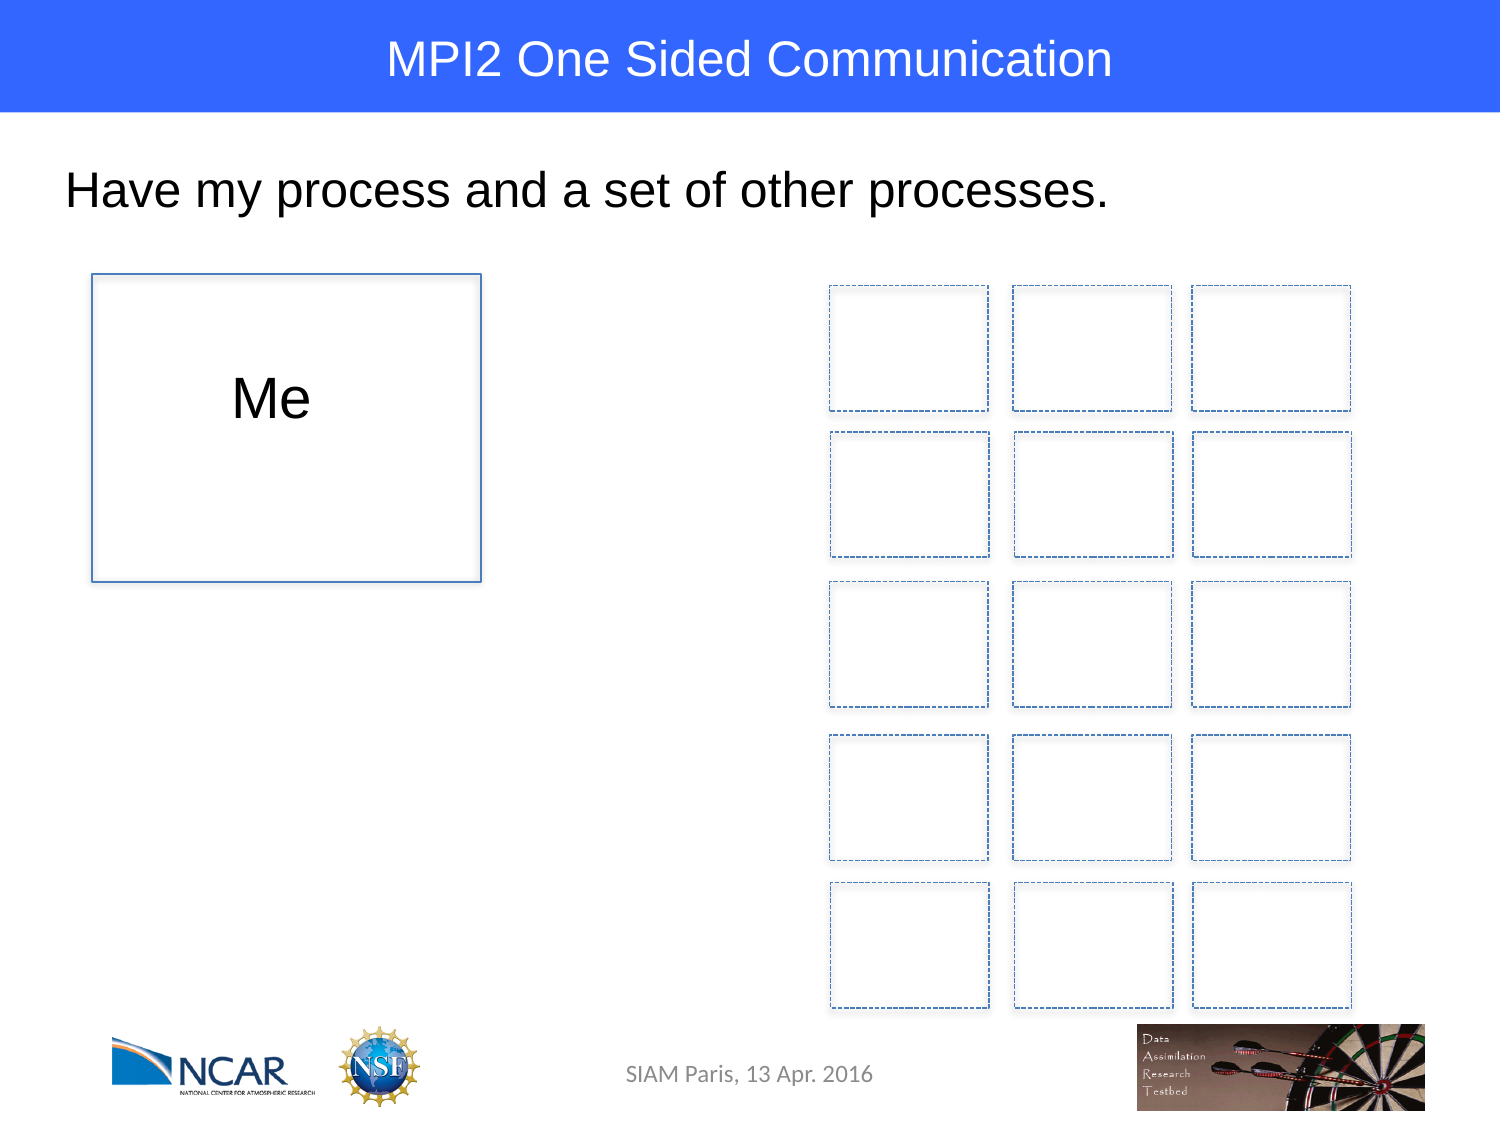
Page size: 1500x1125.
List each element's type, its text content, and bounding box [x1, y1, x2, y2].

text_box Me [216, 353, 363, 438]
footer SIAM Paris, 13 Apr. 2016 [512, 1042, 988, 1103]
title MPI2 One Sided Communication [0, 0, 1500, 113]
picture [112, 1037, 315, 1095]
text_box Have my process and a set of other processes. [50, 149, 1438, 225]
picture [1137, 1024, 1425, 1111]
text_box [91, 273, 482, 583]
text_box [829, 285, 1352, 1009]
picture [337, 1024, 421, 1108]
